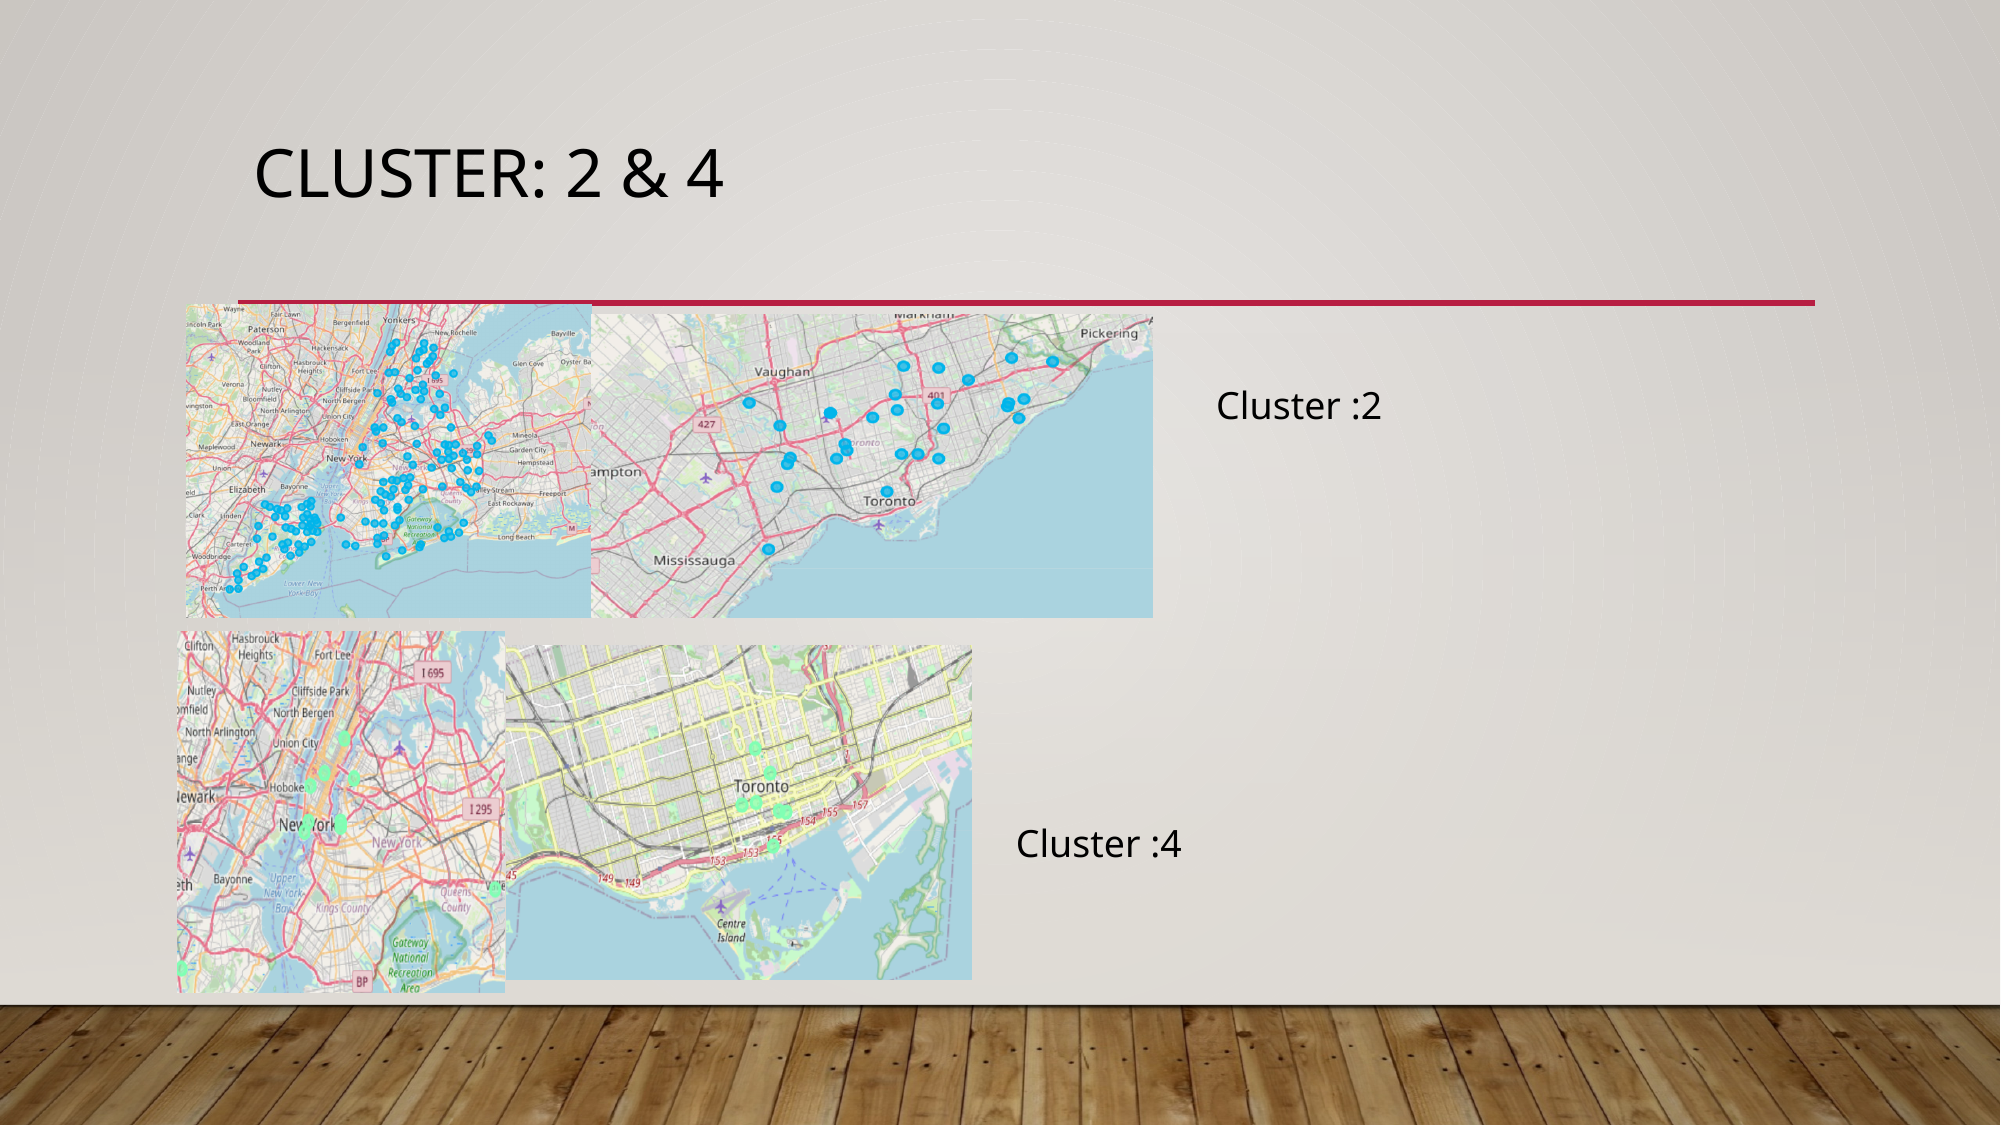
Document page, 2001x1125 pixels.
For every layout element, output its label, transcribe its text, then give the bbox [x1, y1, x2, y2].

picture [0, 1005, 2000, 1125]
picture [177, 631, 972, 994]
picture [591, 313, 1154, 618]
title Cluster: 2 & 4 [238, 131, 1814, 305]
text_box Cluster :2 [1201, 374, 1398, 435]
text_box Cluster :4 [1001, 812, 1197, 872]
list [186, 303, 593, 618]
